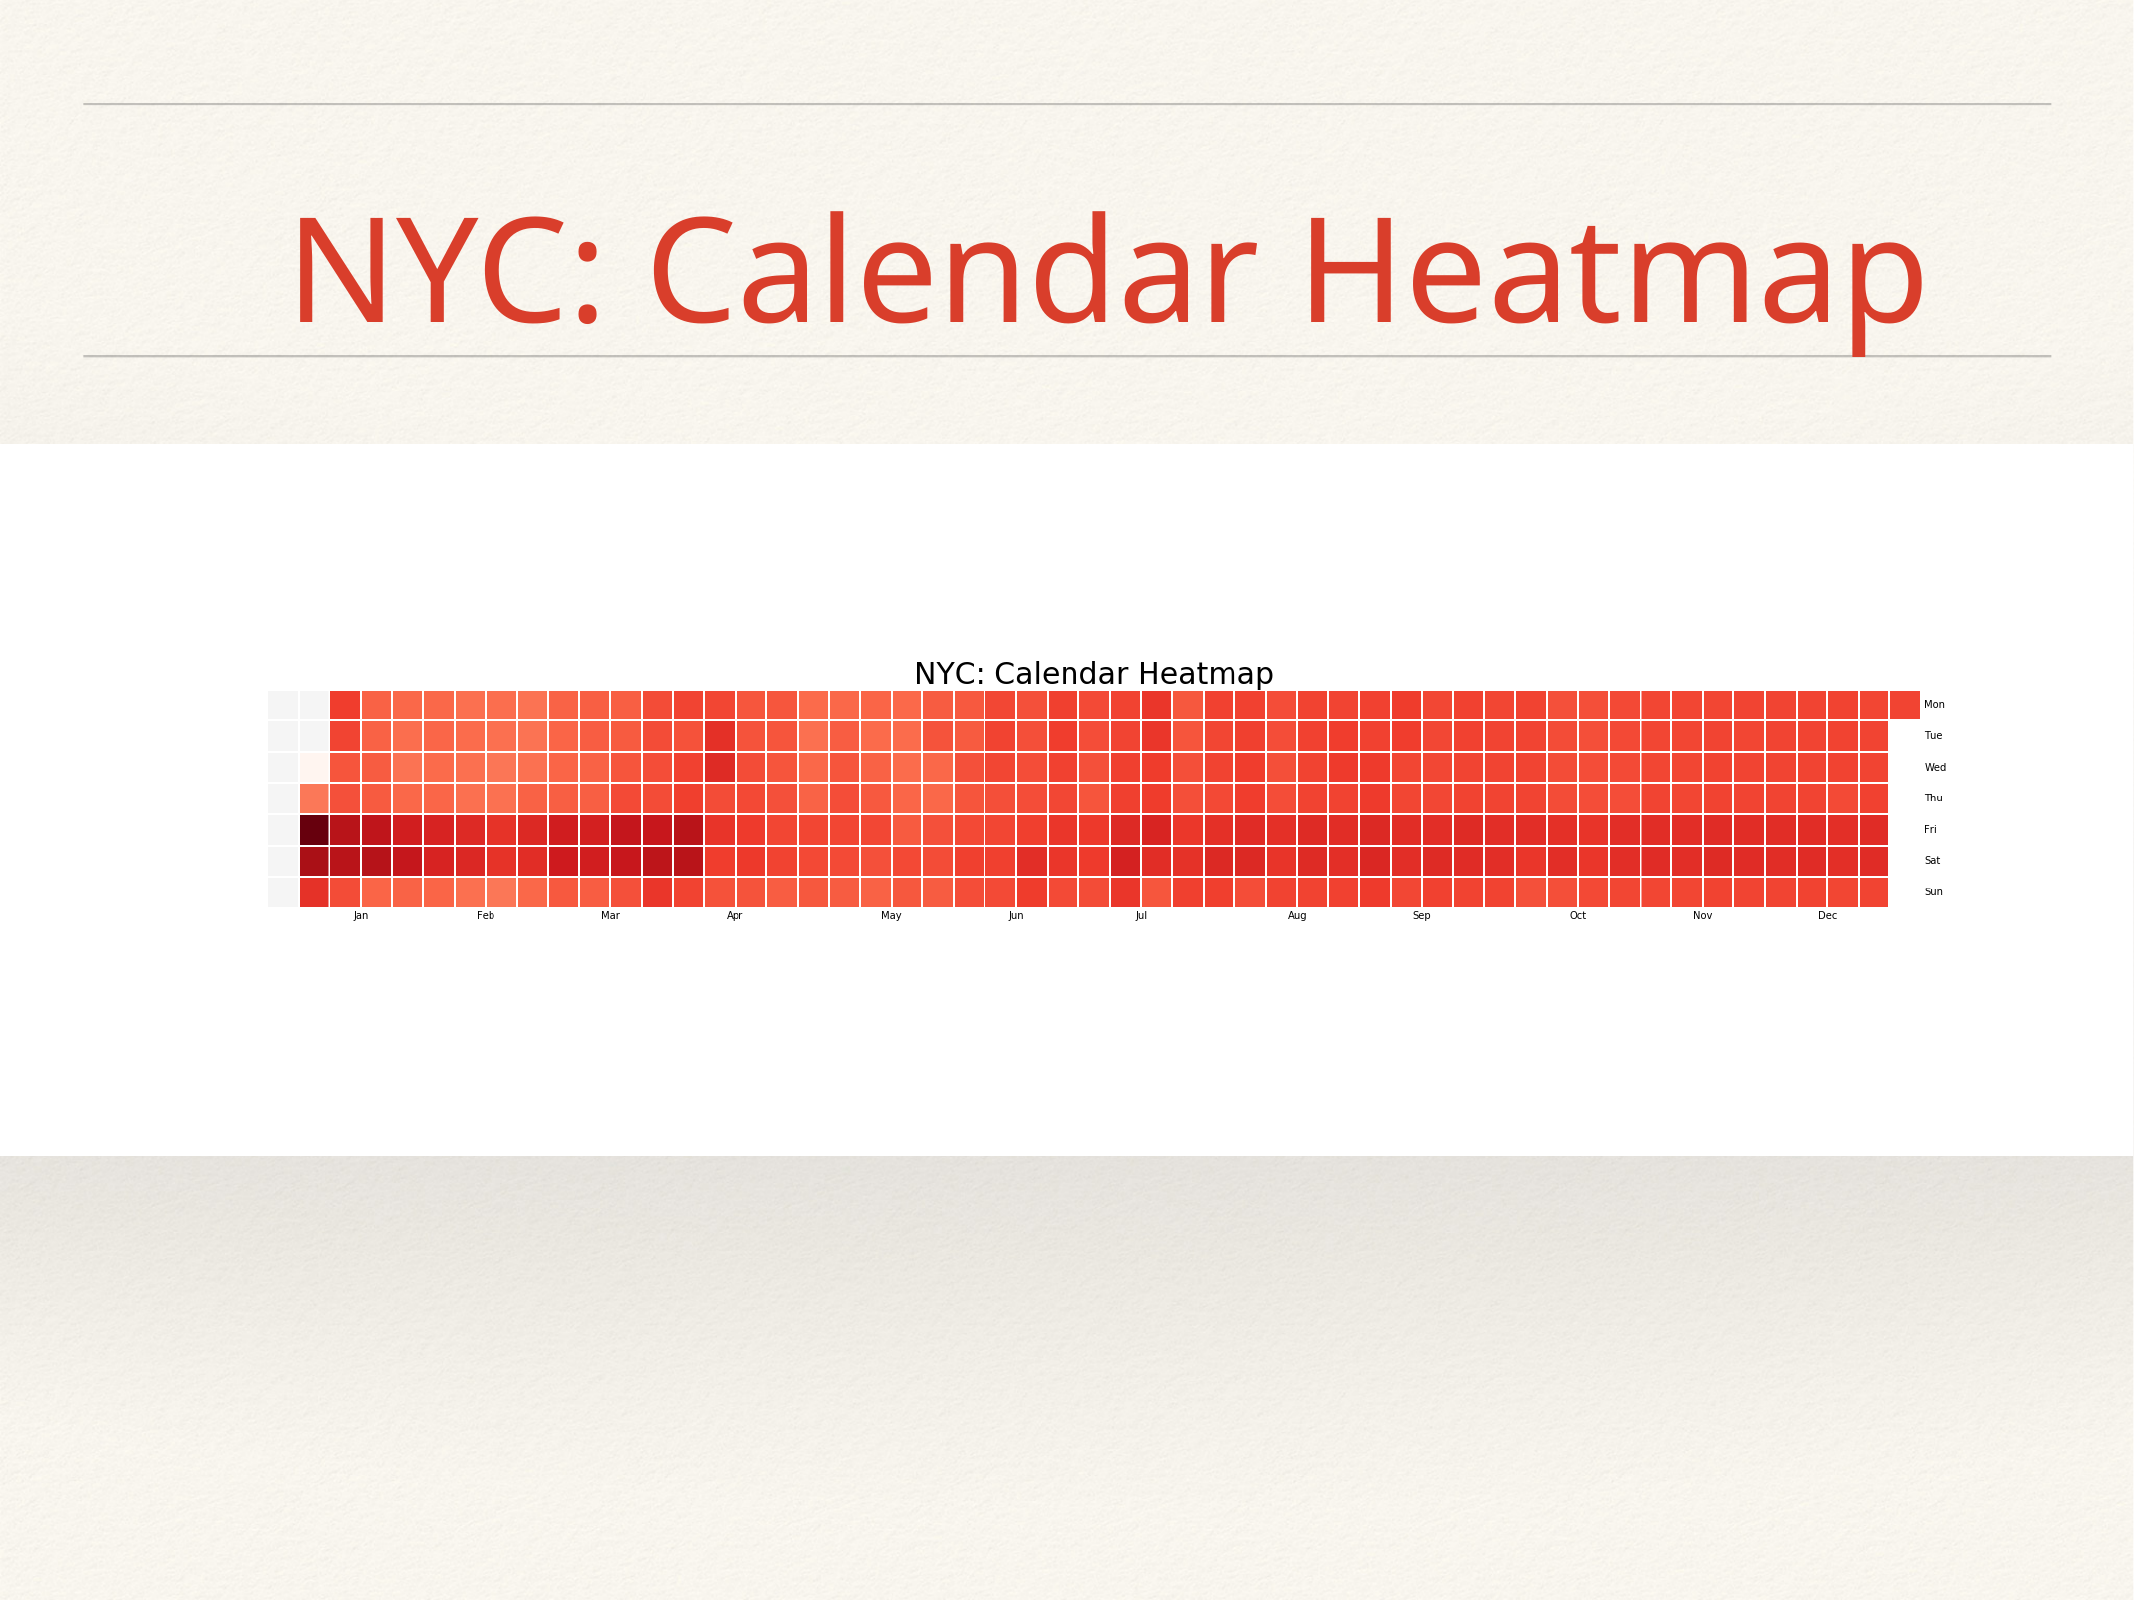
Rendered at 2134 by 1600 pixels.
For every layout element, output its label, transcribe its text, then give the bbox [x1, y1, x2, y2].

title NYC: Calendar Heatmap [124, 174, 2093, 376]
picture [0, 0, 2134, 1600]
